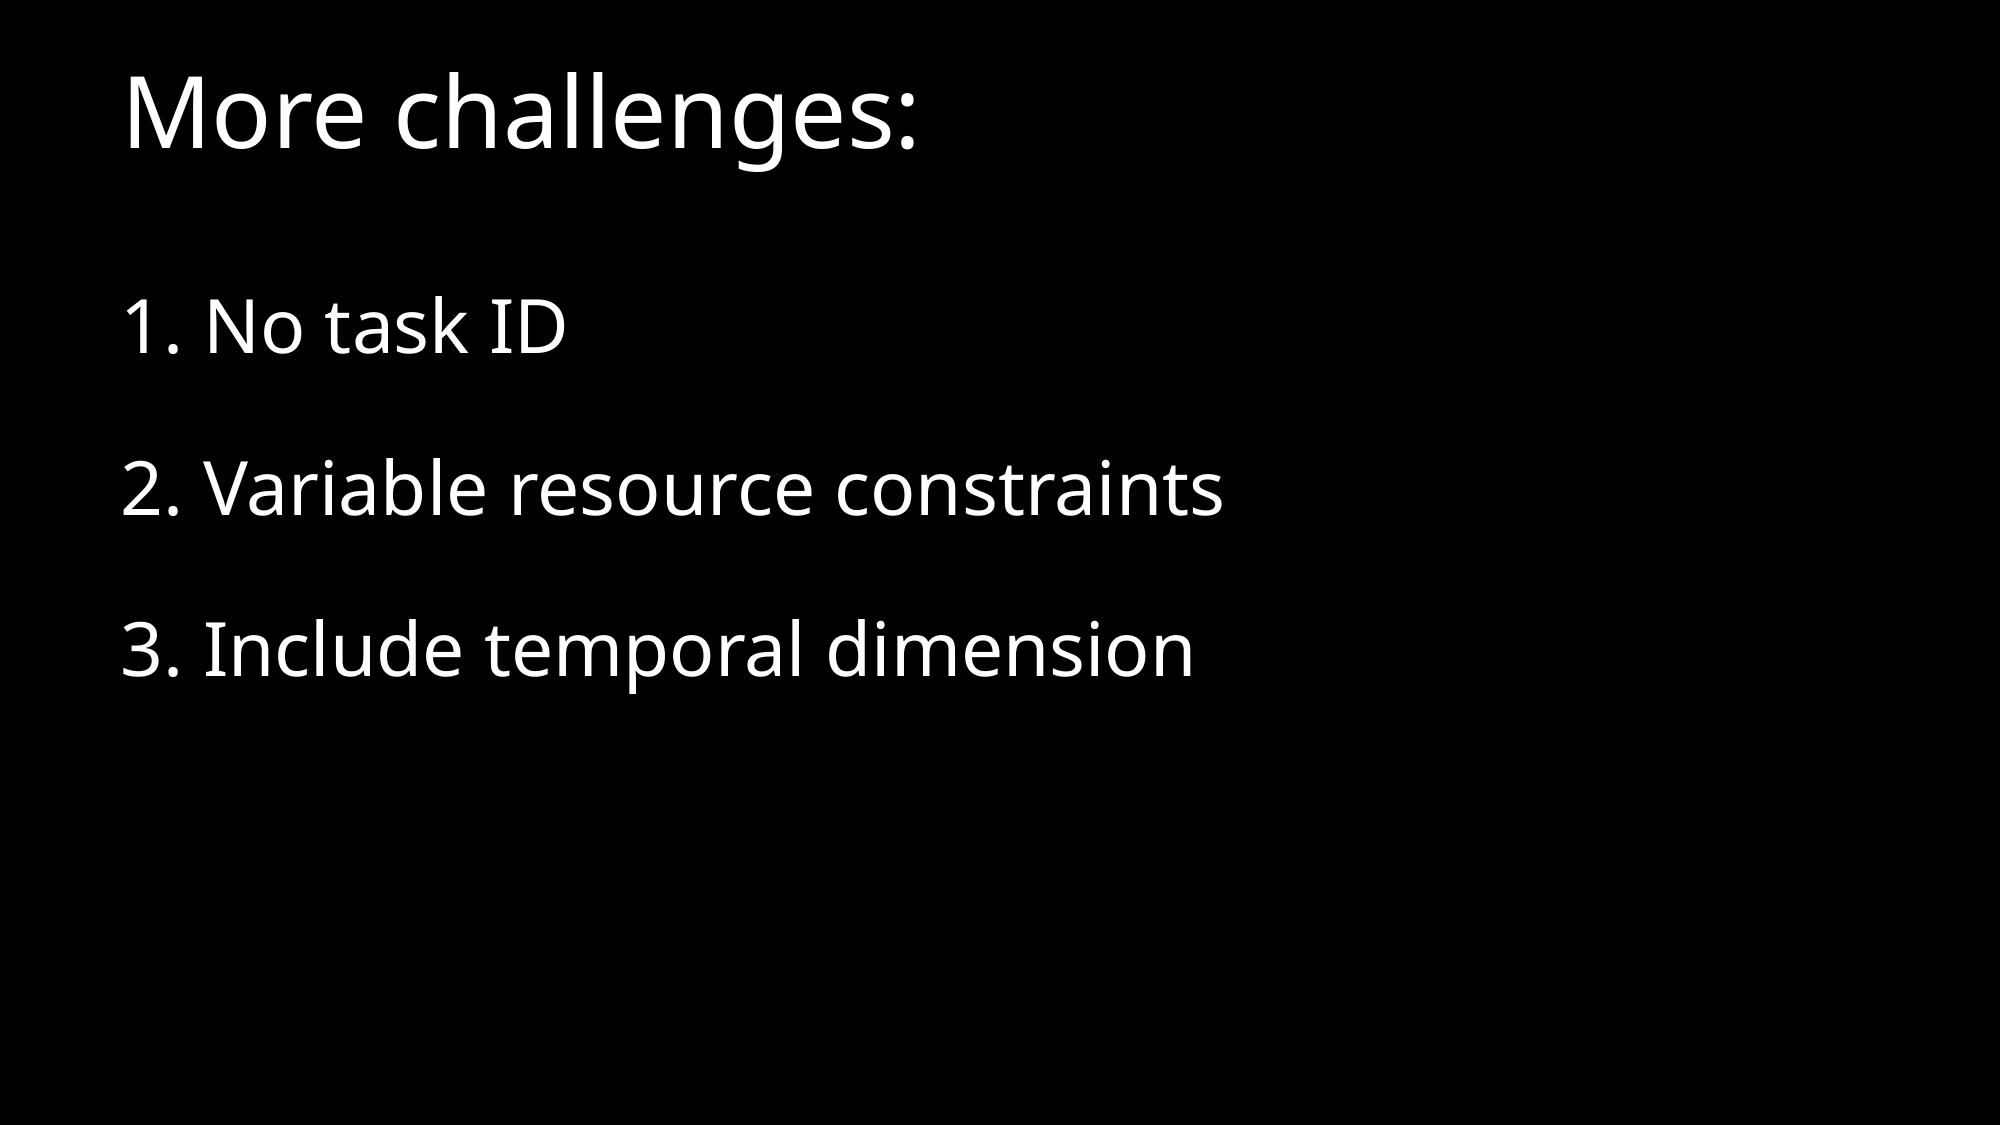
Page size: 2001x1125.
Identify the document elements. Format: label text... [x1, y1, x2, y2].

title More challenges: [106, 55, 1520, 237]
text_box 1. No task ID 2. Variable resource constraints 3. Include temporal dimension [105, 280, 2000, 827]
